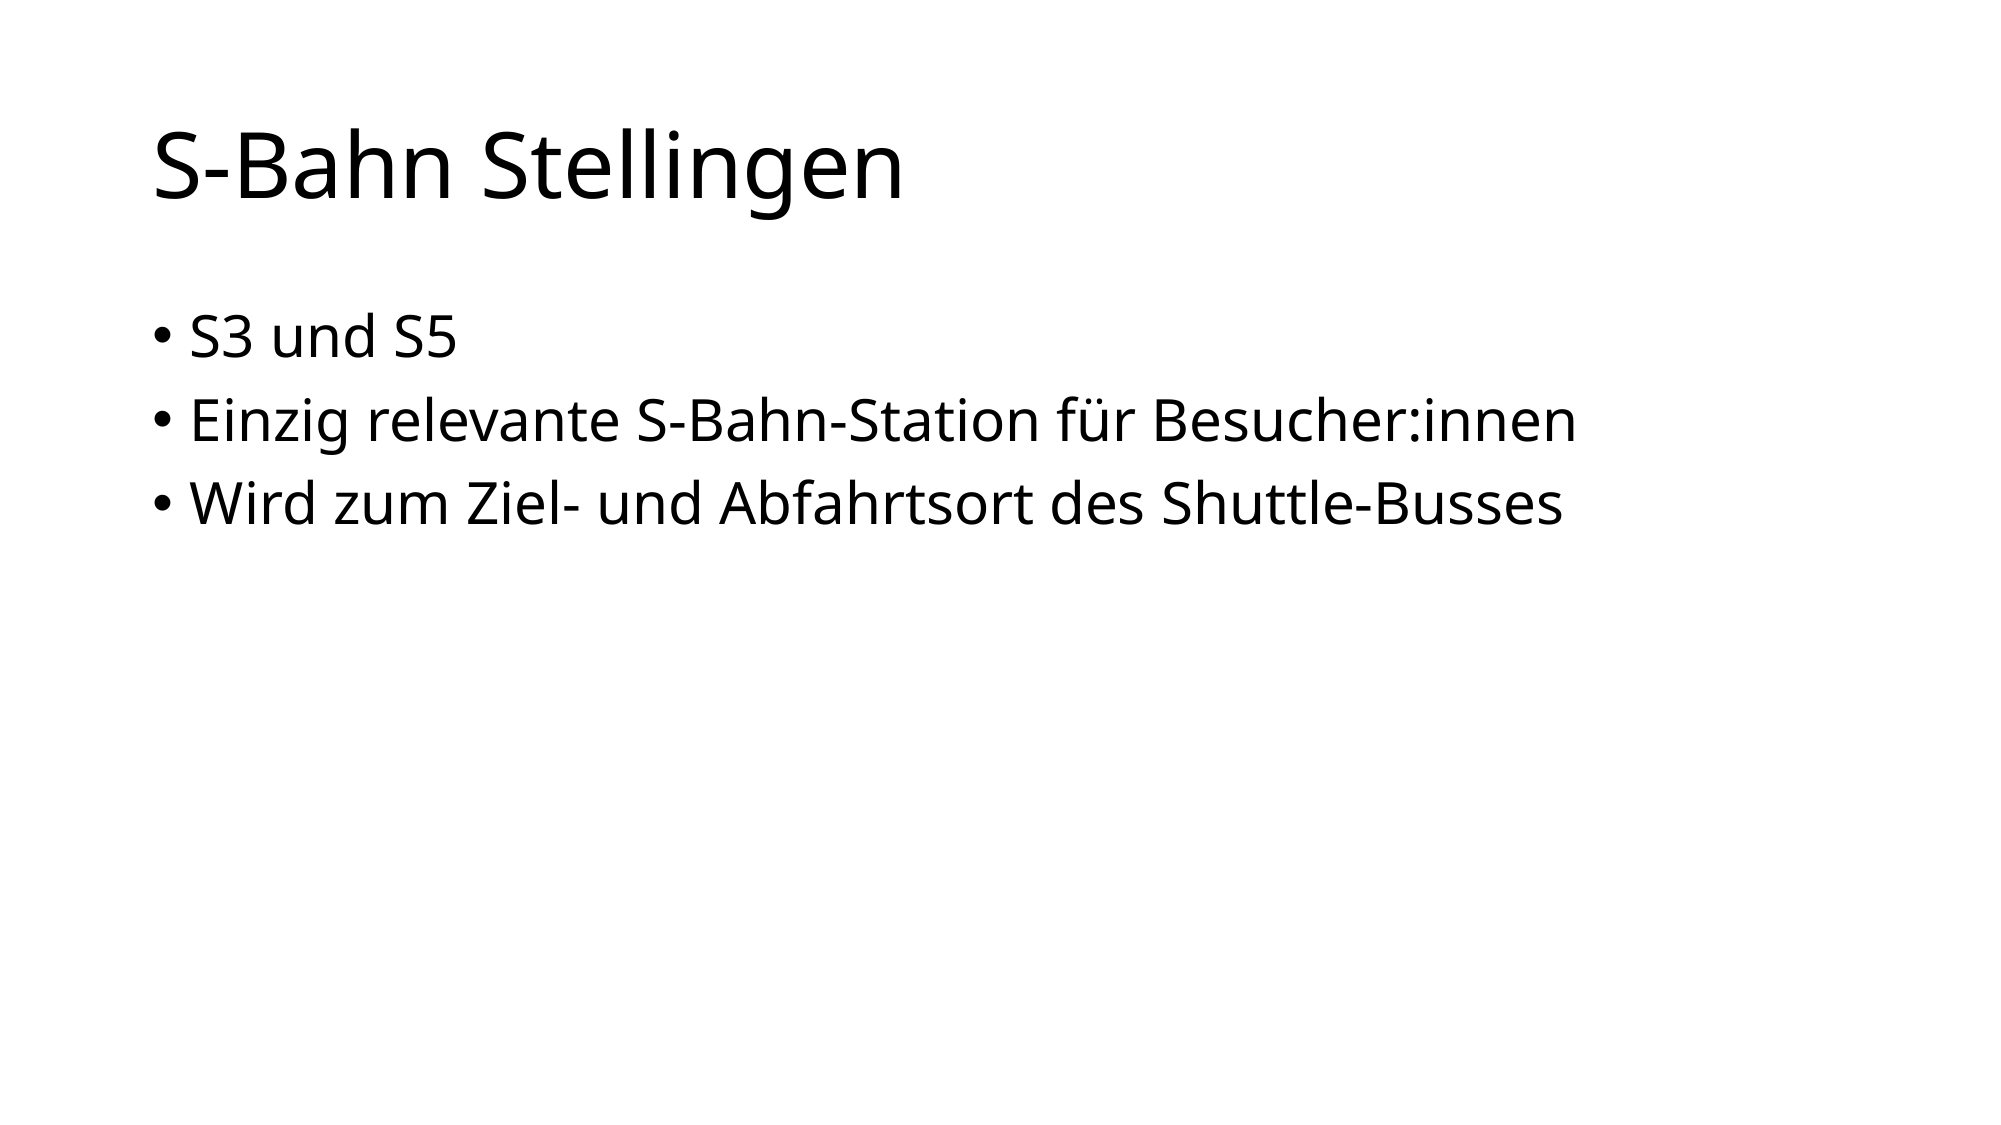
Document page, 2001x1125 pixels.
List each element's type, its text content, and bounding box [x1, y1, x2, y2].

title S-Bahn Stellingen [137, 59, 1863, 278]
list S3 und S5 Einzig relevante S-Bahn-Station für Besucher:innen Wird zum Ziel- und Abfahrtsort des Shuttle-Busses [137, 299, 1863, 1014]
